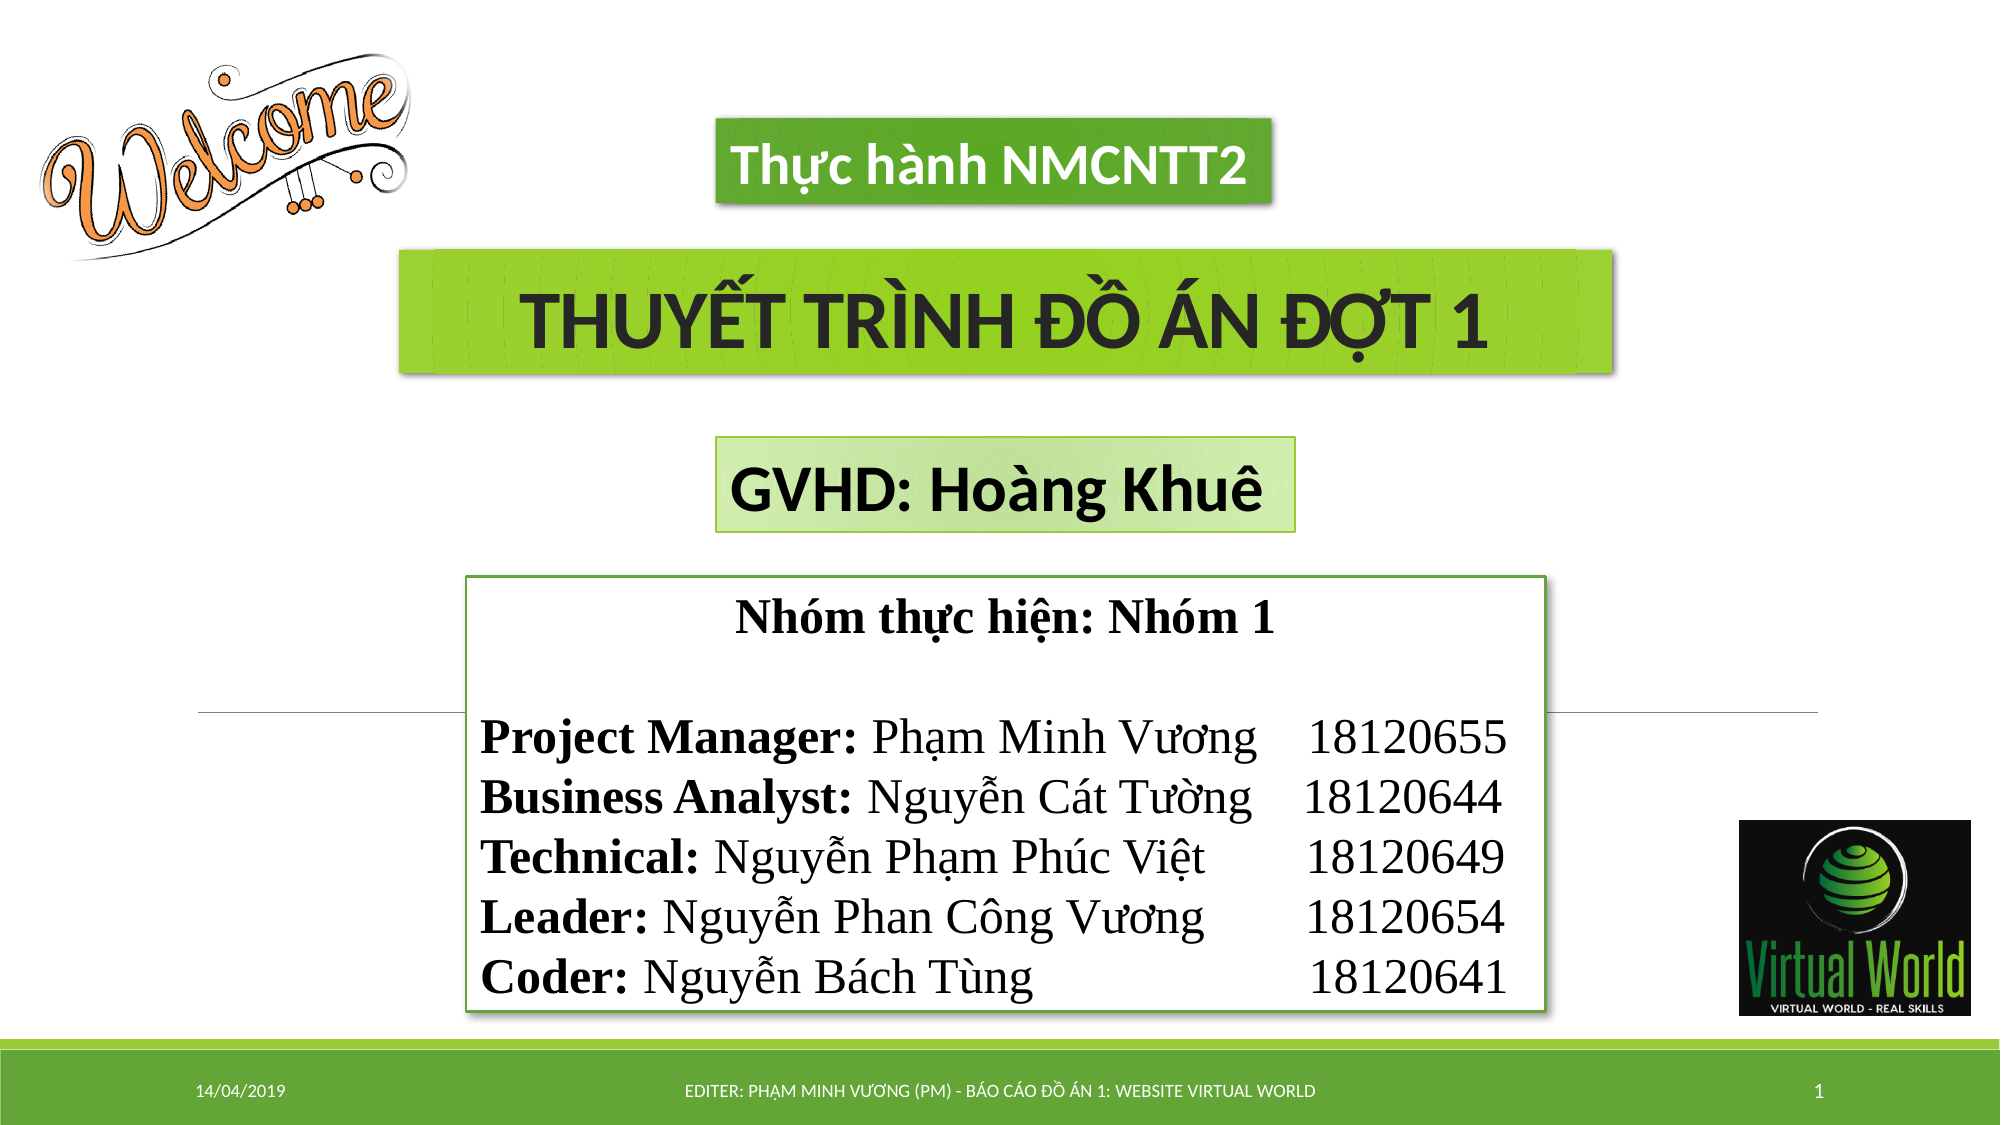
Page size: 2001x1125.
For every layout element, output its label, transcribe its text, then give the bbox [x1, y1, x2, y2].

text_box Nhóm thực hiện: Nhóm 1 Project Manager: Phạm Minh Vương 18120655 Business Analyst: Nguyễn Cát Tường 18120644 Technical: Nguyễn Phạm Phúc Việt 18120649 Leader: Nguyễn Phan Công Vương 18120654 Coder: Nguyễn Bách Tùng 18120641 [465, 575, 1547, 1013]
picture [14, 0, 434, 314]
picture [1739, 819, 1971, 1017]
text_box GVHD: Hoàng Khuê [715, 436, 1296, 533]
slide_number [180, 1059, 586, 1120]
title THUYẾT TRÌNH ĐỒ ÁN ĐỢT 1 [399, 249, 1612, 374]
slide_number 1 [1624, 1059, 1840, 1120]
text_box Thực hành NMCNTT2 [715, 118, 1272, 204]
footer Editer: Phạm Minh Vương (PM) - Báo cáo đồ án 1: Website Virtual World [604, 1059, 1396, 1120]
